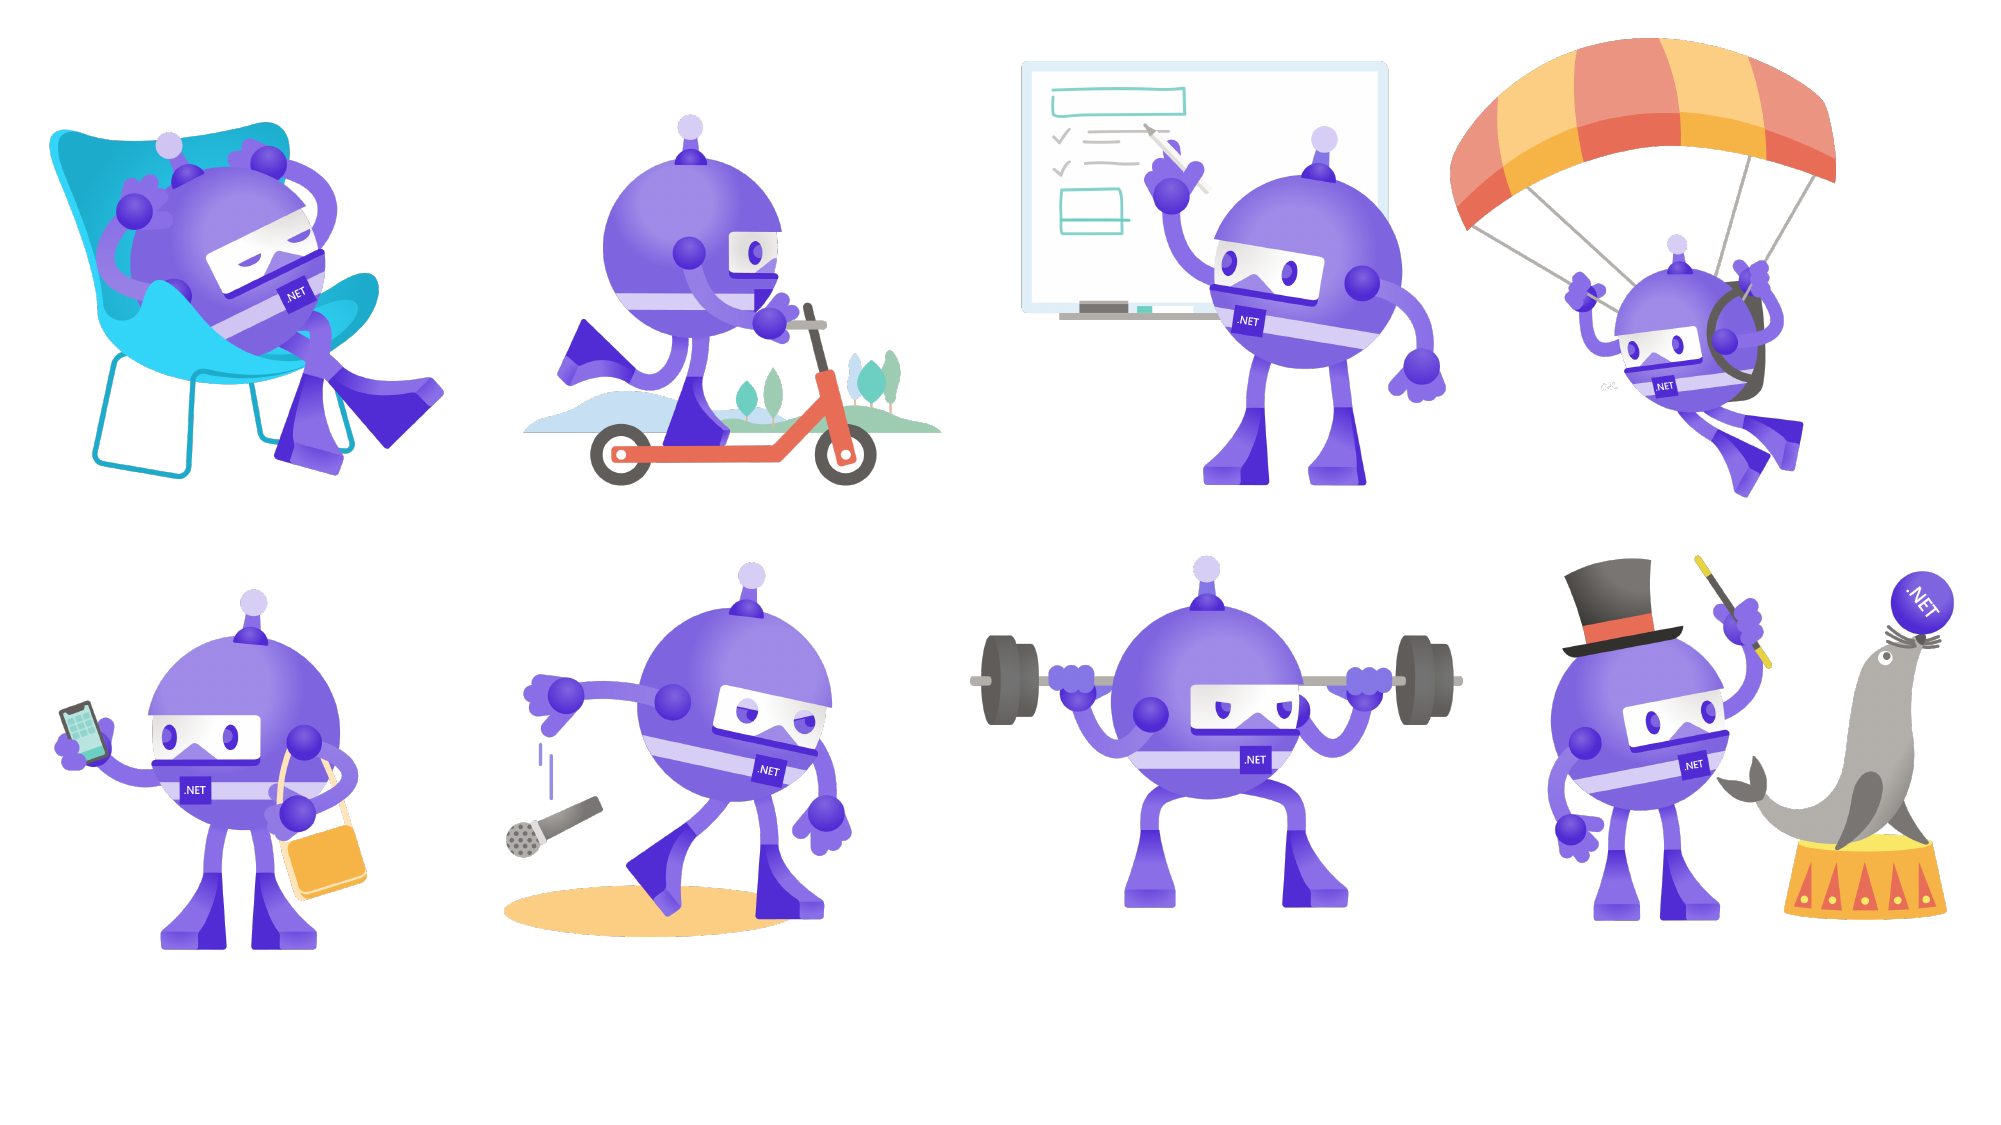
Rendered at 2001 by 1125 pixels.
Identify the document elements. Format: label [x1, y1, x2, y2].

picture [1449, 38, 1837, 498]
picture [53, 589, 368, 950]
picture [1547, 555, 1954, 922]
picture [49, 121, 444, 480]
picture [503, 562, 852, 938]
picture [969, 555, 1463, 908]
picture [1021, 60, 1447, 486]
picture [522, 114, 942, 486]
